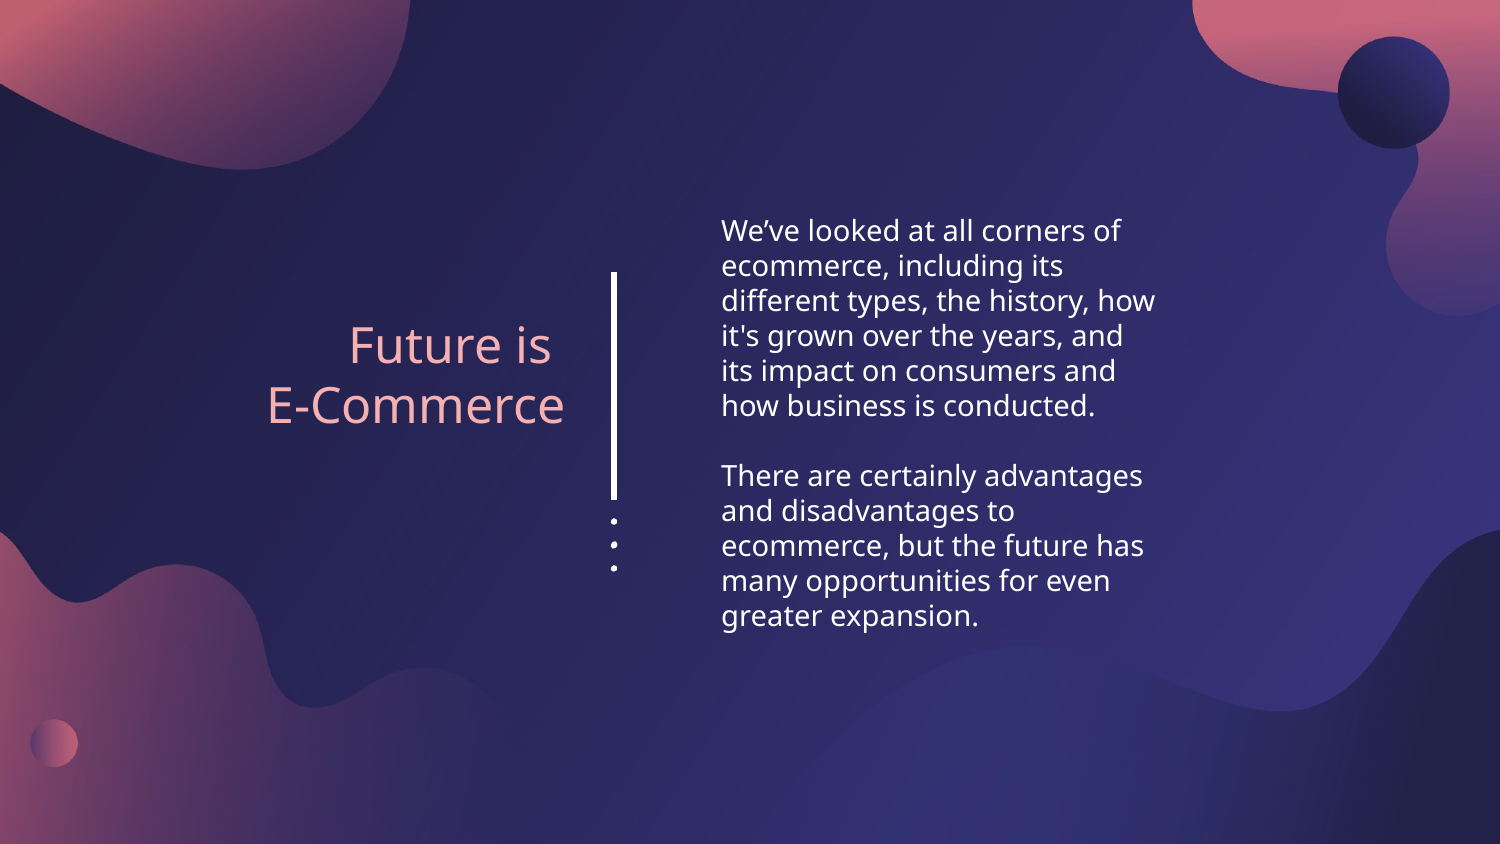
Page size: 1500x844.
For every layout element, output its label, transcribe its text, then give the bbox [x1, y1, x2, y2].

text_box Future is E-Commerce [102, 305, 581, 441]
picture [0, 0, 1500, 844]
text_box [610, 271, 619, 572]
text_box We’ve looked at all corners of ecommerce, including its different types, the history, how it's grown over the years, and its impact on consumers and how business is conducted. There are certainly advantages and disadvantages to ecommerce, but the future has many opportunities for even greater expansion. [706, 204, 1172, 675]
